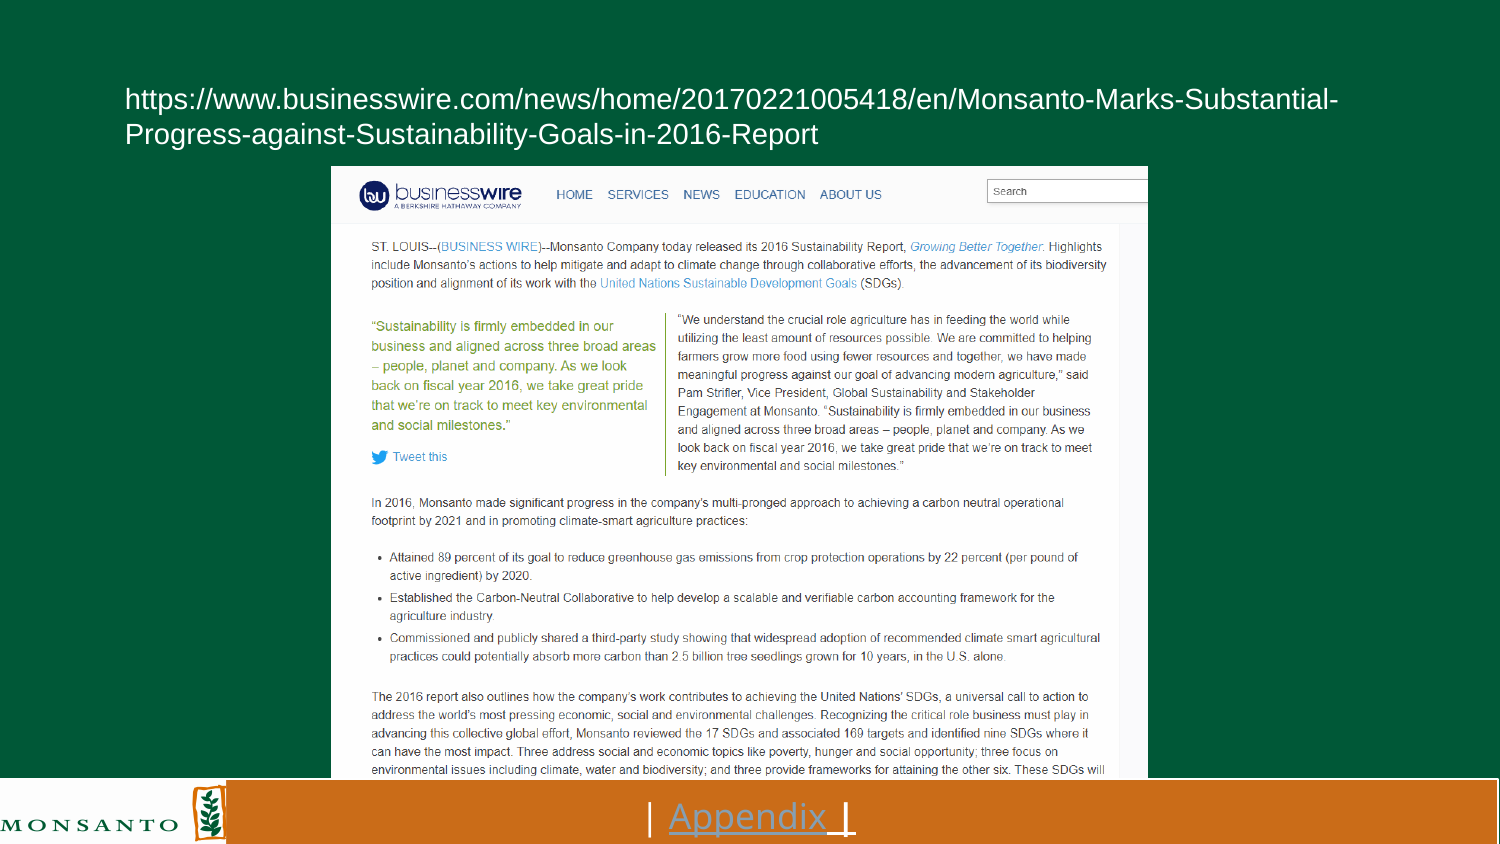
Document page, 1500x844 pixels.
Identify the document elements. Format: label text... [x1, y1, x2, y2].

picture [330, 166, 1148, 811]
text_box | Appendix | [230, 779, 1498, 844]
picture [0, 778, 227, 844]
text_box https://www.businesswire.com/news/home/20170221005418/en/Monsanto-Marks-Substantial-Progress-against-Sustainability-Goals-in-2016-Report [109, 65, 1440, 166]
